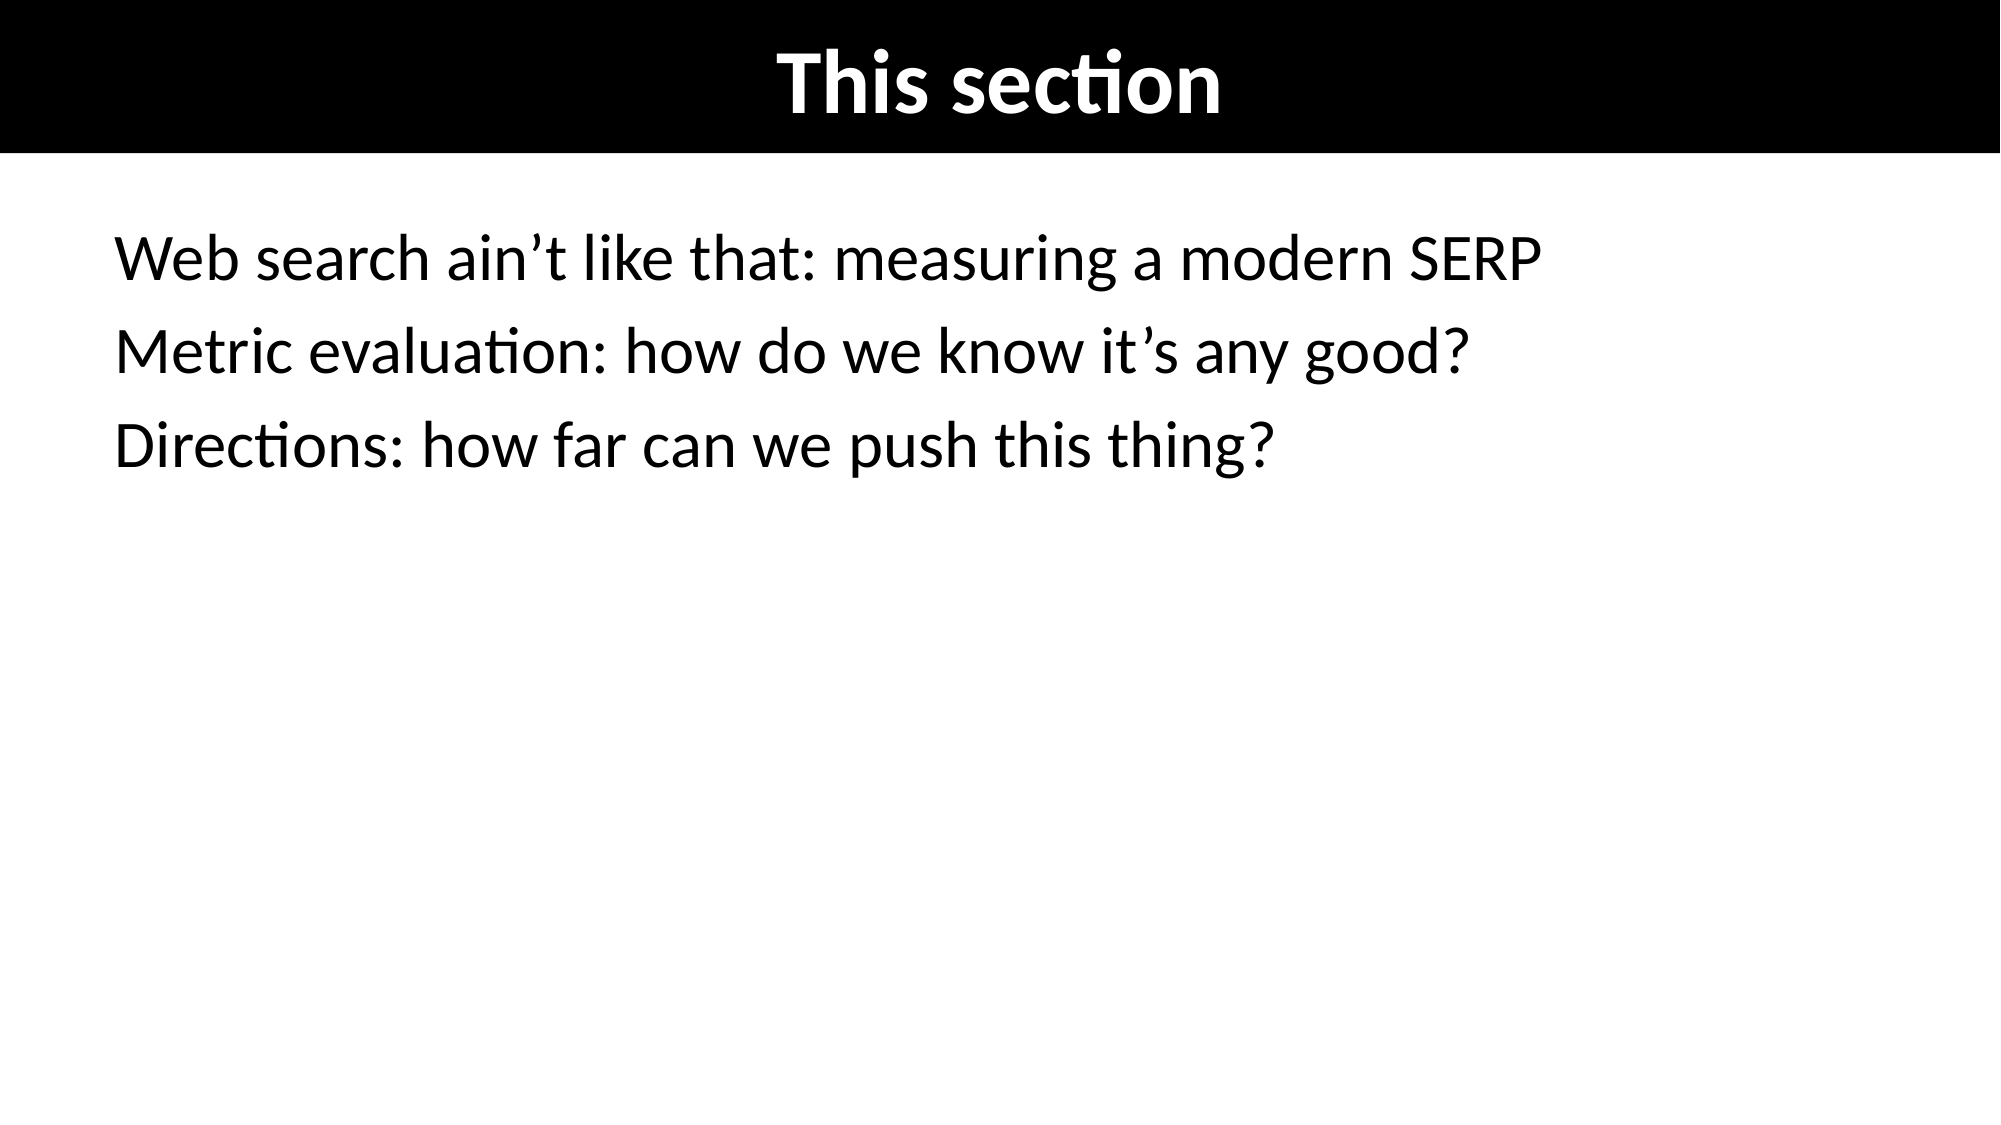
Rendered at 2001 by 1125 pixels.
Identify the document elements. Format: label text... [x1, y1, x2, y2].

list Web search ain’t like that: measuring a modern SERP Metric evaluation: how do we know it’s any good? Directions: how far can we push this thing? [99, 206, 1900, 1005]
title This section [0, 0, 2000, 154]
